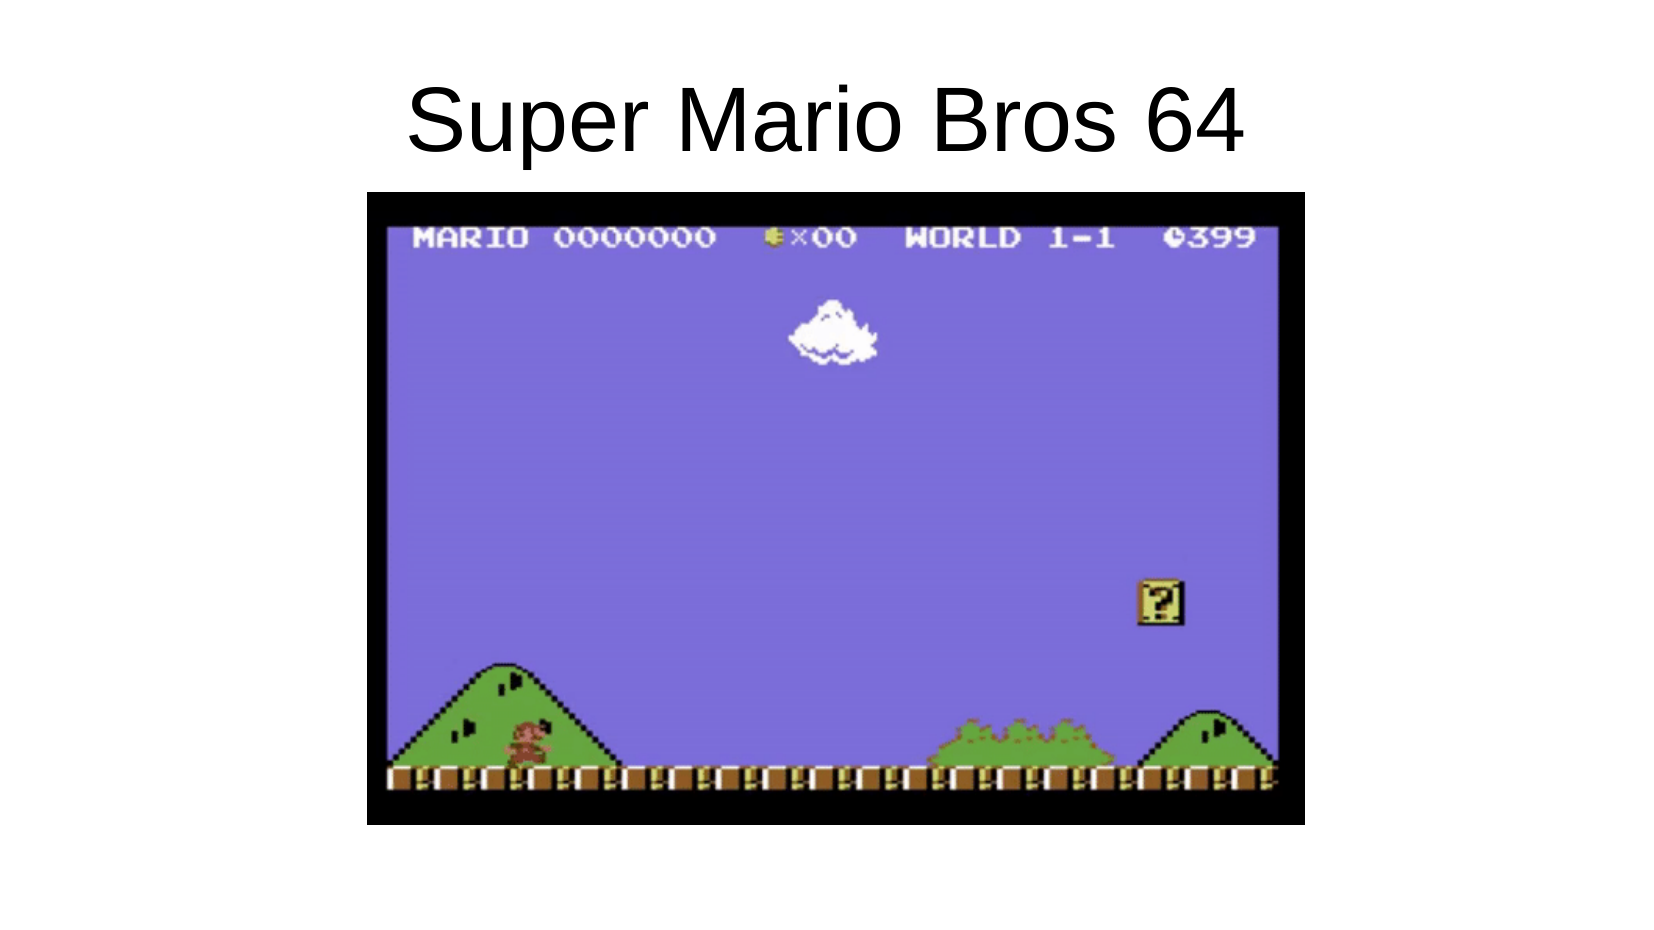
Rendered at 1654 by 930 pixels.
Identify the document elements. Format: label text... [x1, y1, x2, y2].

text_box Super Mario Bros 64 [82, 36, 1570, 192]
picture [367, 191, 1305, 825]
